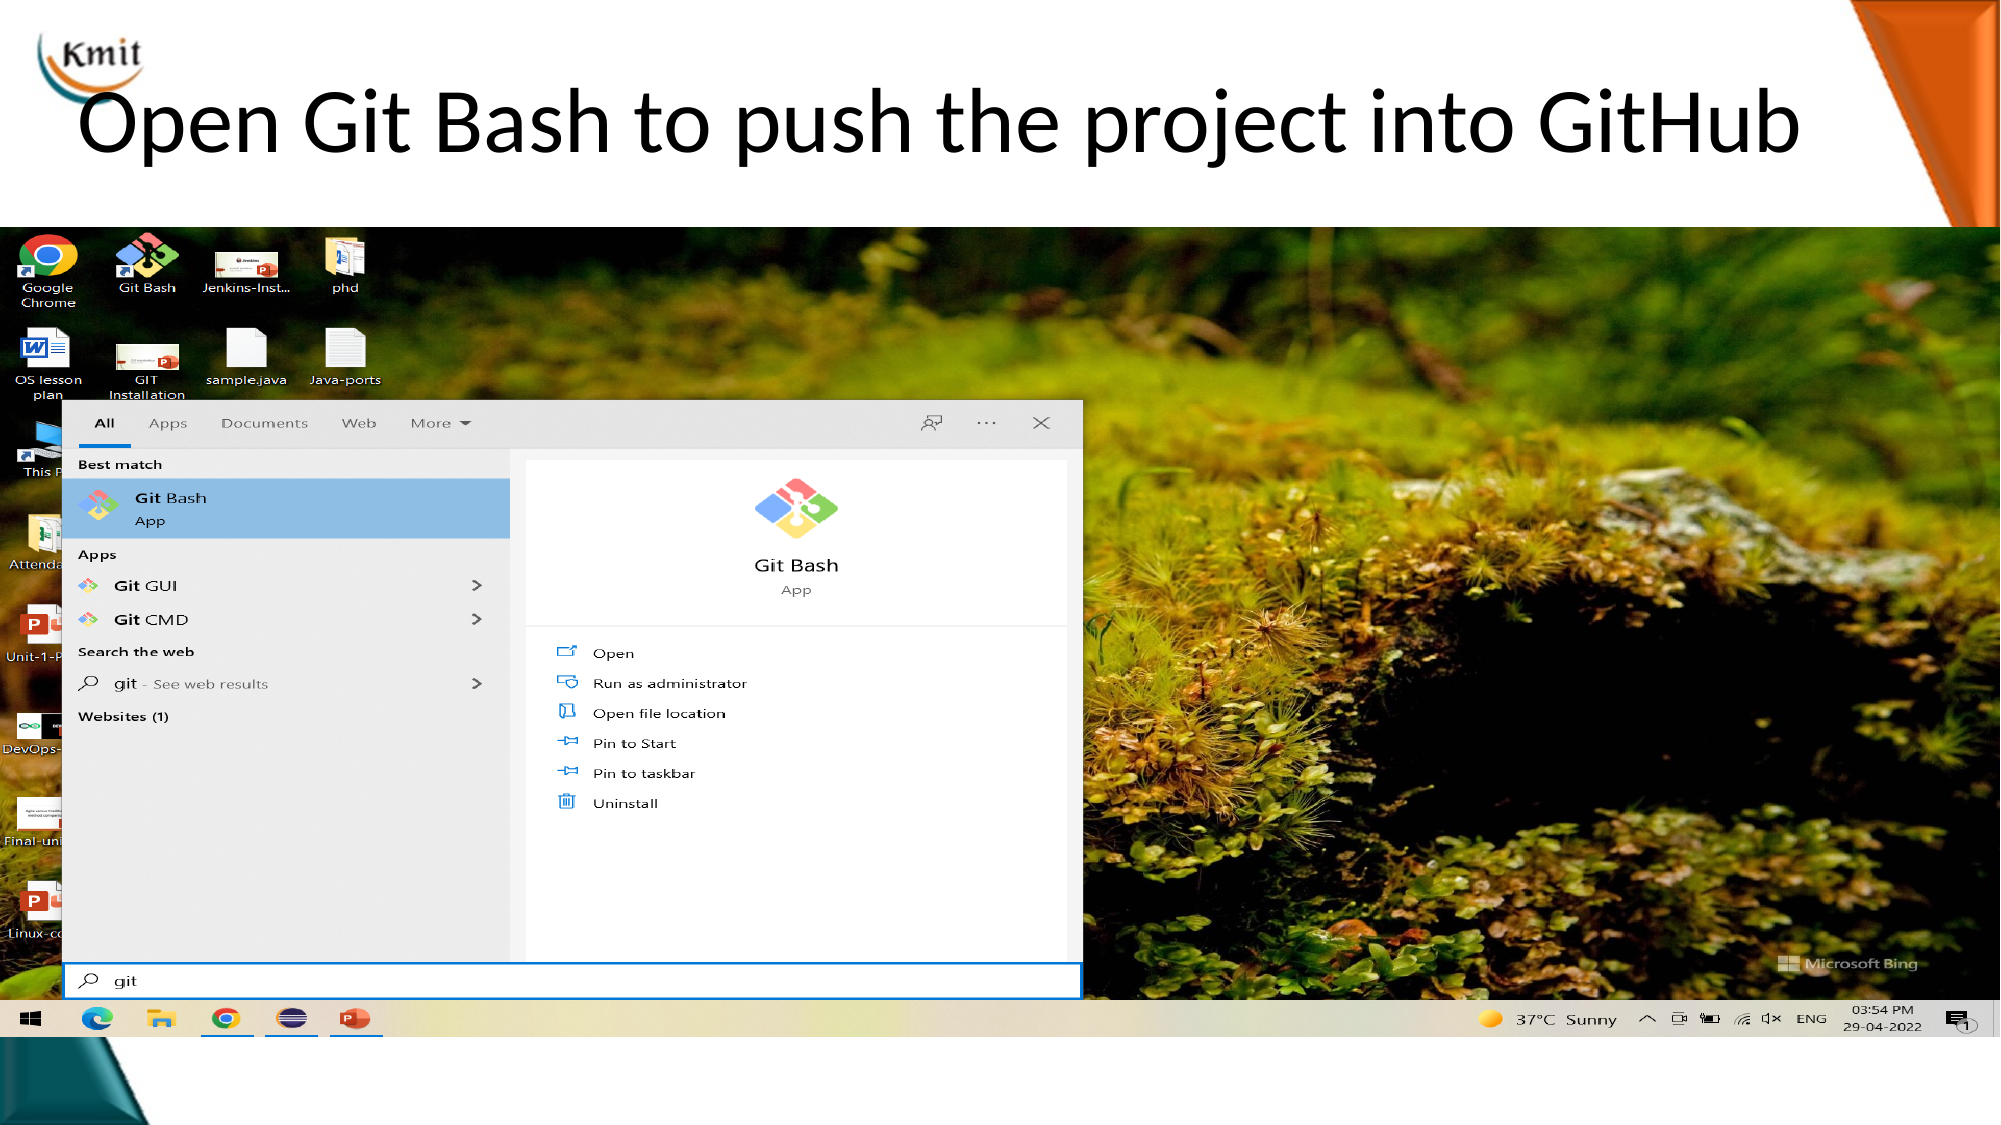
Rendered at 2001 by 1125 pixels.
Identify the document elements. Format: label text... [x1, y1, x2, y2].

picture [0, 0, 2001, 1125]
title Open Git Bash to push the project into GitHub [52, 47, 1830, 184]
